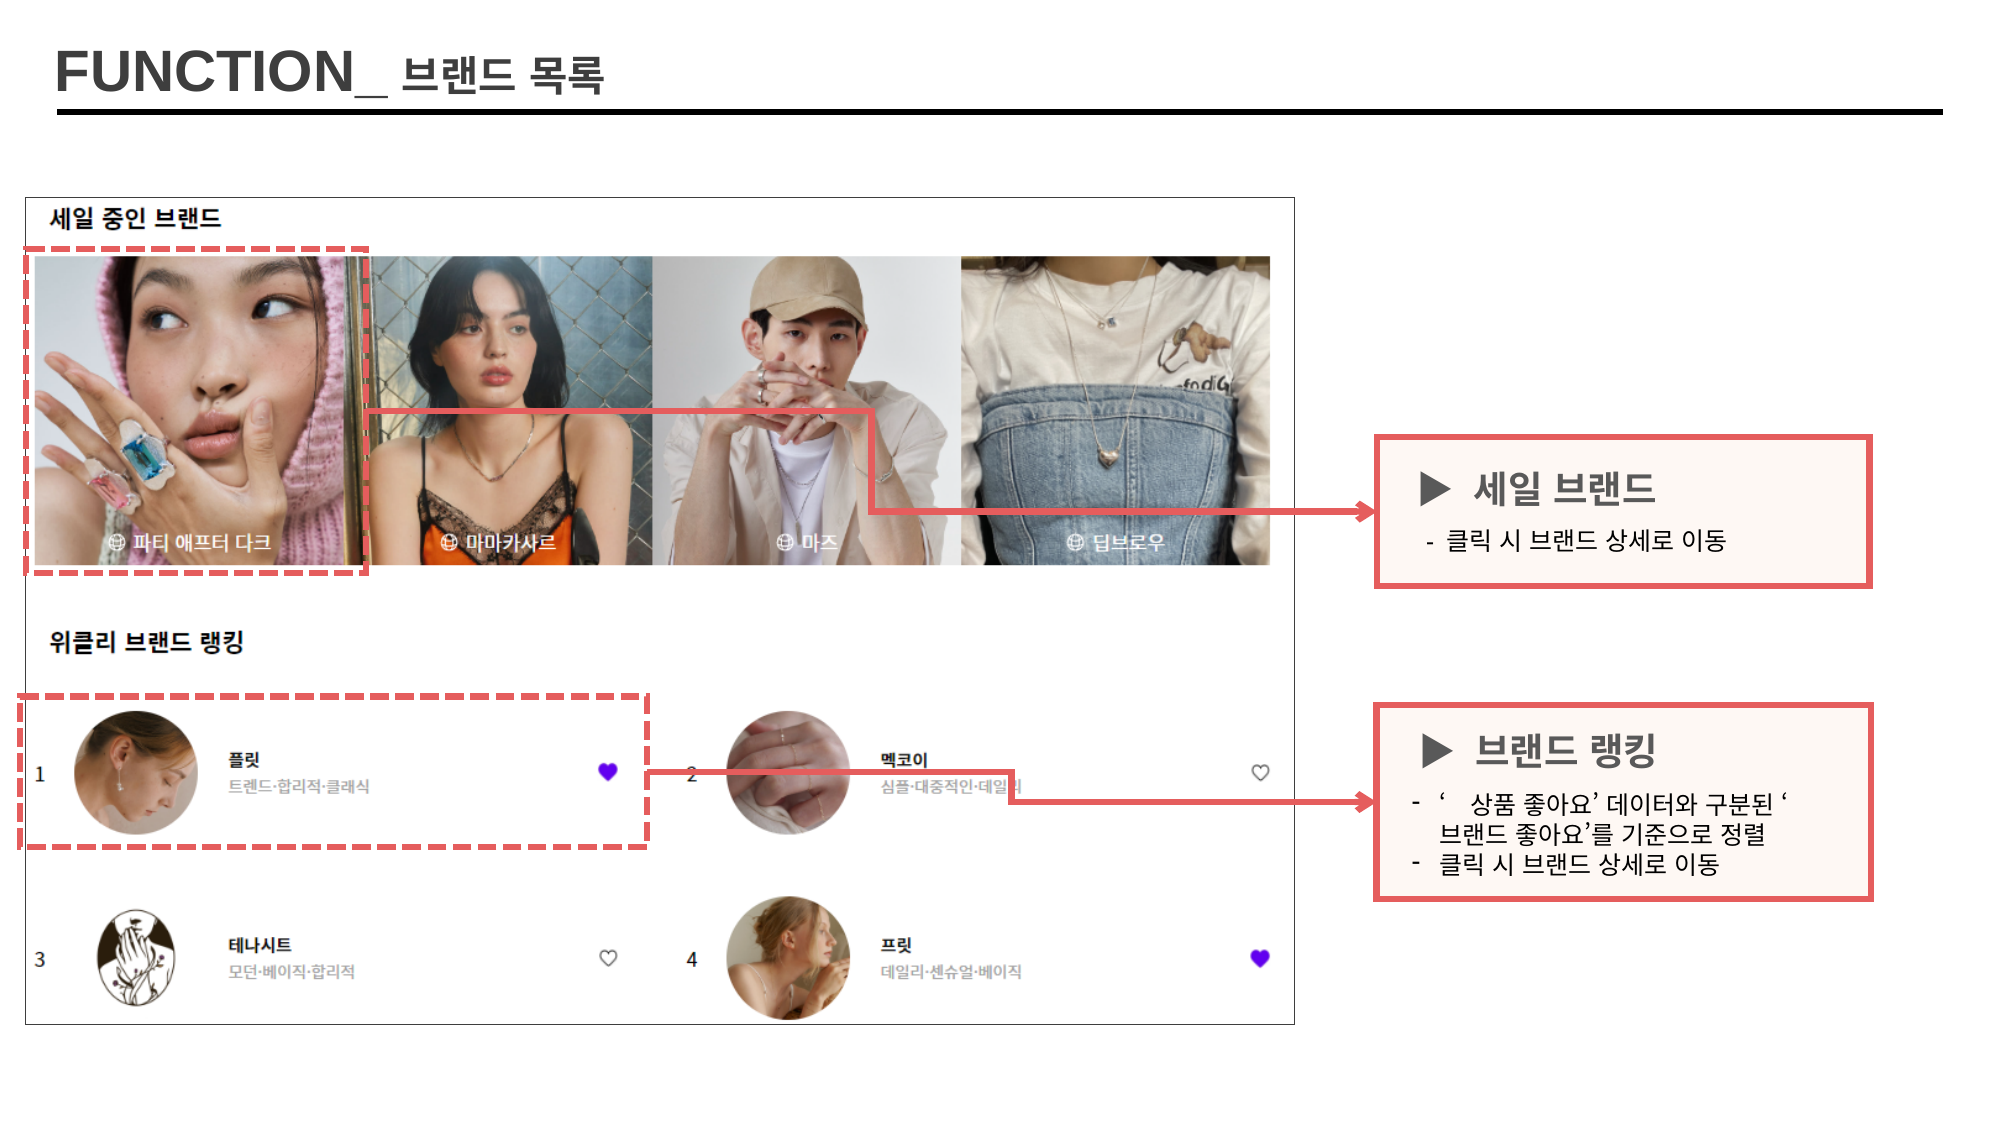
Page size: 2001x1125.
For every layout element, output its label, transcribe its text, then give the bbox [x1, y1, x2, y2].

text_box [366, 410, 1377, 512]
text_box [1376, 704, 1872, 900]
text_box ‘상품 좋아요’ 데이터와 구분된 ‘브랜드 좋아요’를 기준으로 정렬 클릭 시 브랜드 상세로 이동 [1397, 782, 1851, 888]
picture [25, 197, 1295, 1025]
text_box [646, 771, 1377, 803]
text_box FUNCTION_브랜드 목록 [40, 25, 621, 111]
text_box - 클릭 시 브랜드 상세로 이동 [1411, 517, 2000, 563]
text_box ▶ 세일 브랜드 [1402, 458, 2000, 519]
text_box [1376, 436, 1870, 587]
text_box ▶ 브랜드 랭킹 [1403, 720, 1732, 781]
text_box [19, 696, 25, 848]
